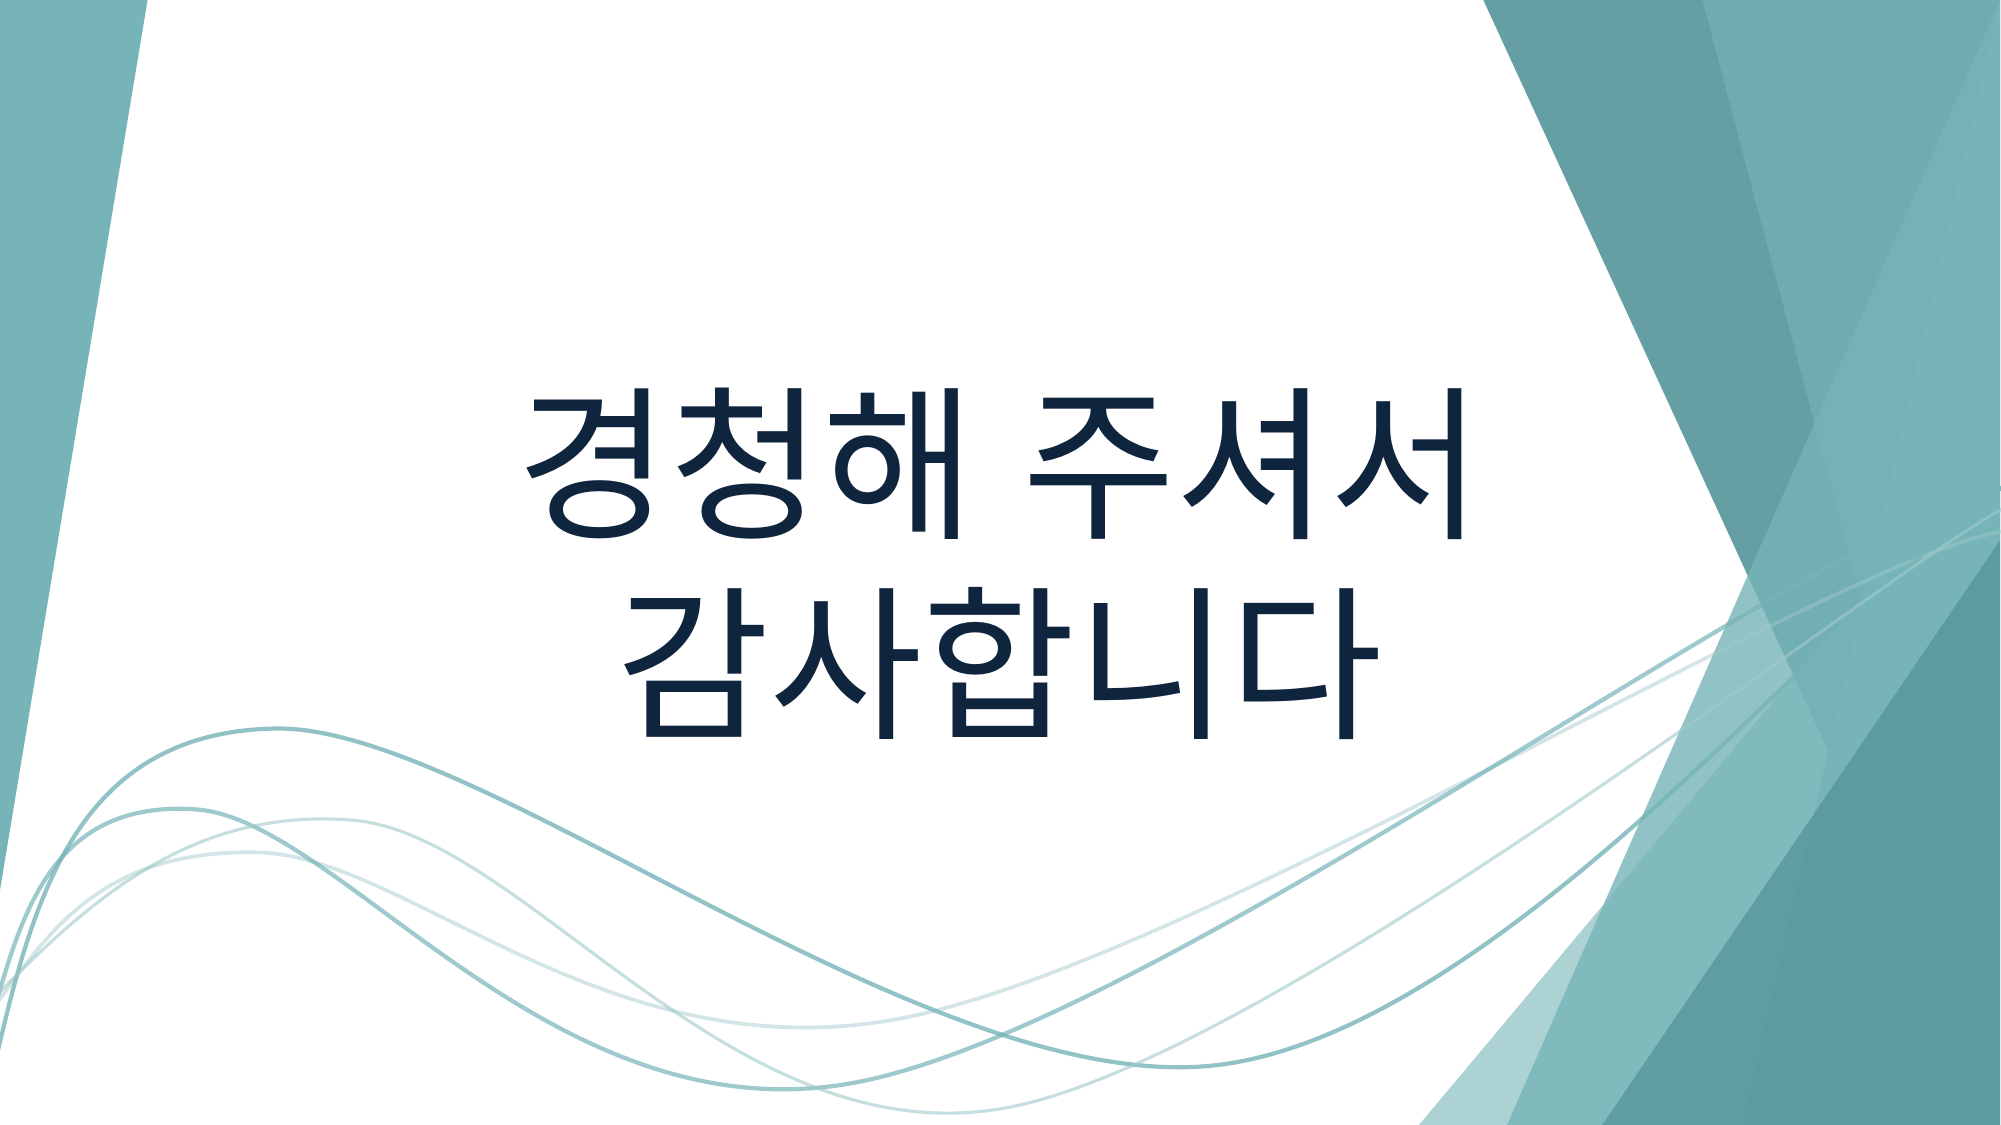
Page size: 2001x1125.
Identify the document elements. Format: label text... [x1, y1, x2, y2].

text_box 경청해 주셔서 감사합니다 [501, 352, 1499, 768]
